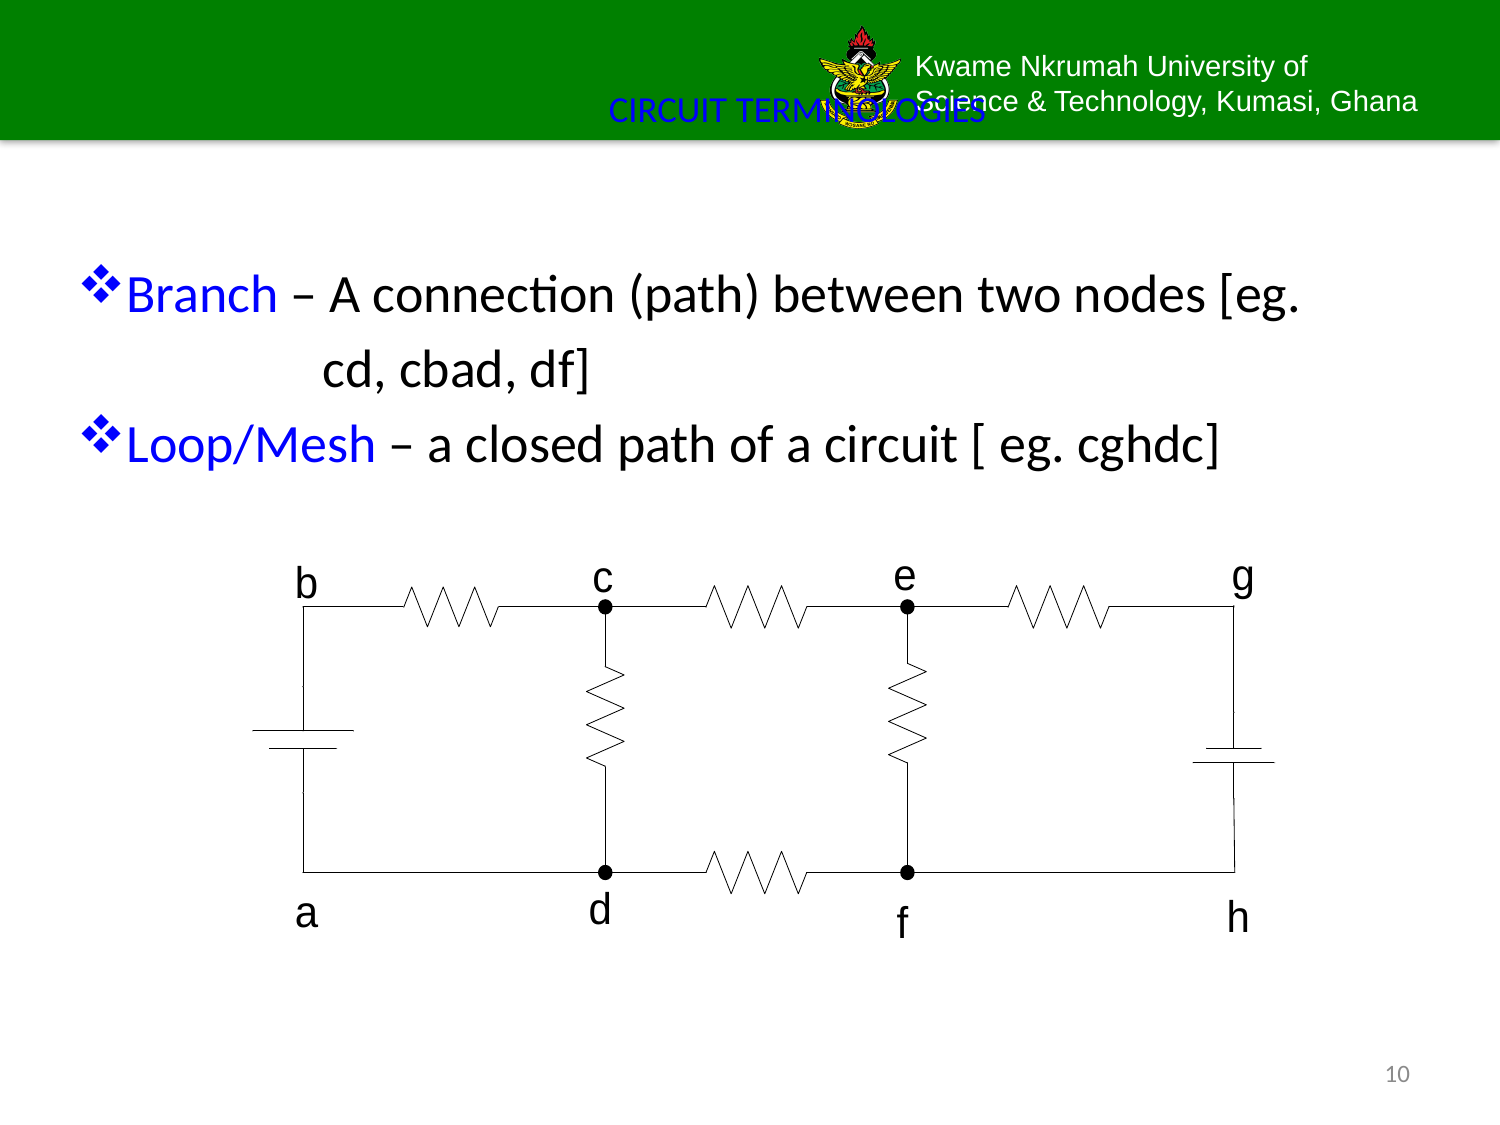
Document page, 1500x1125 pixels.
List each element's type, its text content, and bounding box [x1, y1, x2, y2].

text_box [137, 504, 1413, 967]
title CIRCUIT TERMINOLOGIES [112, 33, 1450, 184]
picture [819, 25, 901, 33]
slide_number 10 [1074, 1042, 1425, 1103]
subtitle Branch – A connection (path) between two nodes [eg. cd, cbad, df] Loop/Mesh – a closed path of a circuit [ eg. cghdc] [62, 250, 1450, 1059]
